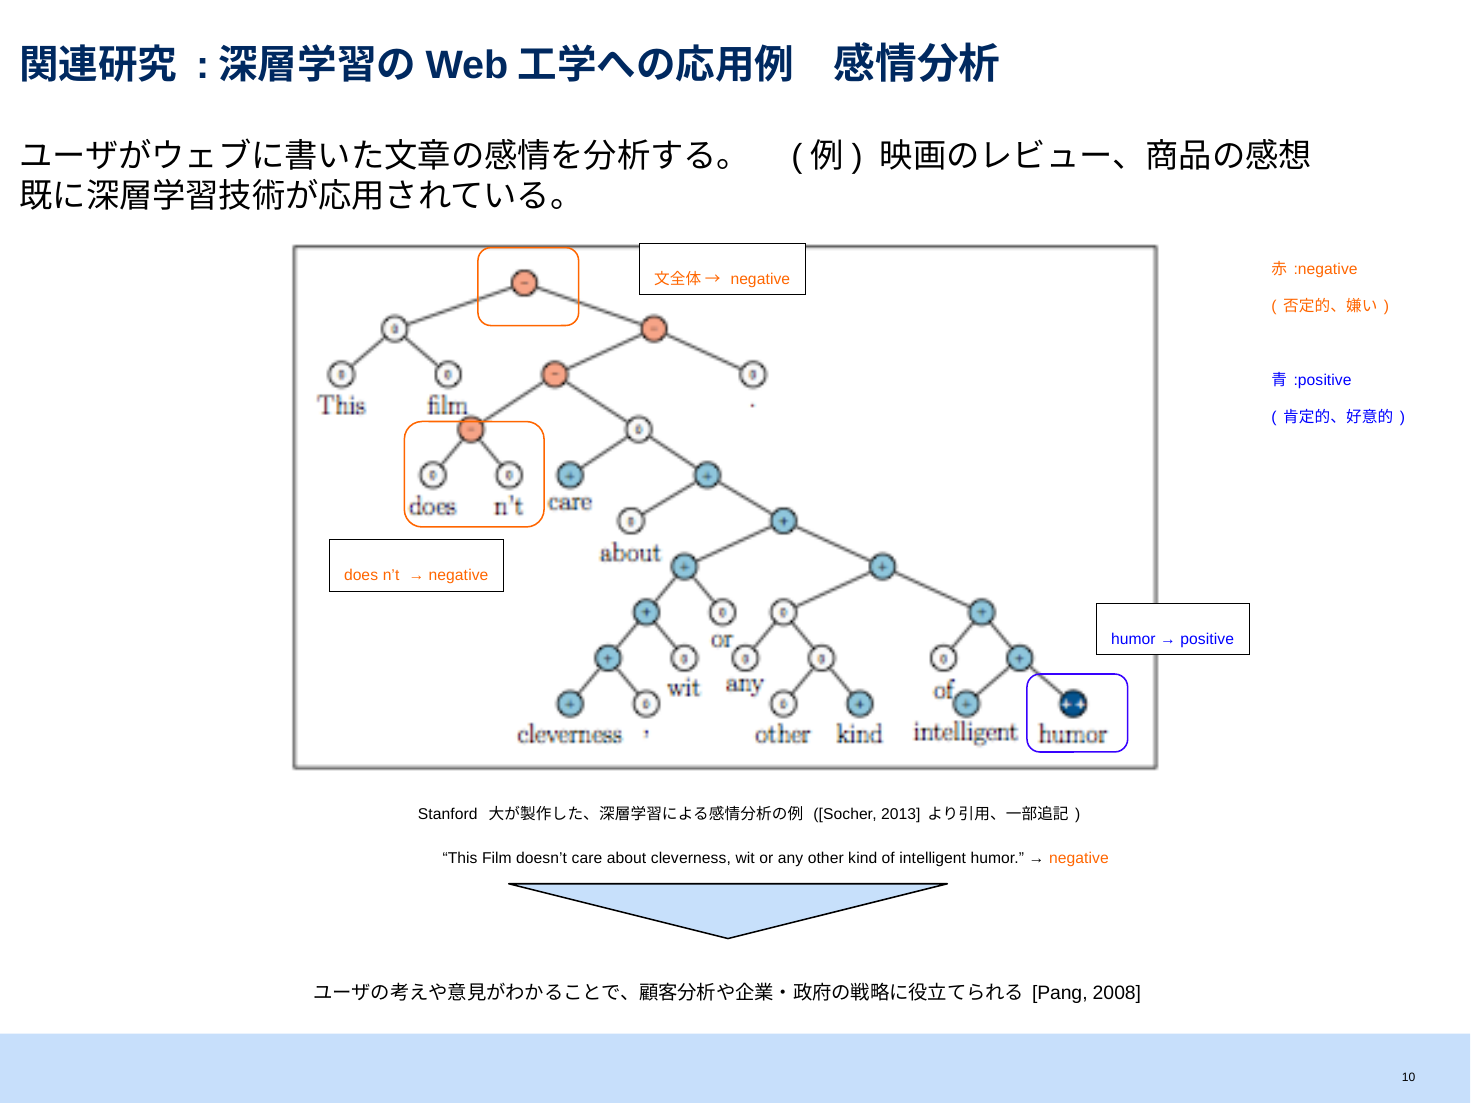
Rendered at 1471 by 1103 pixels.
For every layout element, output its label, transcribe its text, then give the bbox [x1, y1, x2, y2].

text_box 赤:negative (否定的、嫌い) 青:positive (肯定的、好意的) [1256, 233, 1420, 433]
text_box humor → positive [1180, 603, 1250, 655]
title 関連研究 :深層学習のWeb工学への応用例 感情分析 [19, 36, 1434, 88]
slide_number 9 [1401, 1055, 1435, 1081]
text_box [508, 883, 948, 939]
picture [281, 236, 1176, 796]
text_box “This Film doesn’t care about cleverness, wit or any other kind of intelligent humor.” → negative [427, 822, 1124, 875]
text_box ユーザの考えや意見がわかることで、顧客分析や企業・政府の戦略に役立てられる[Pang, 2008] [19, 957, 1436, 1004]
text_box Stanford 大が製作した、深層学習による感情分析の例 ([Socher, 2013]より引用、一部追記) [403, 804, 1096, 831]
list ユーザがウェブに書いた文章の感情を分析する。 (例) 映画のレビュー、商品の感想 既に深層学習技術が応用されている。 [19, 134, 1436, 216]
